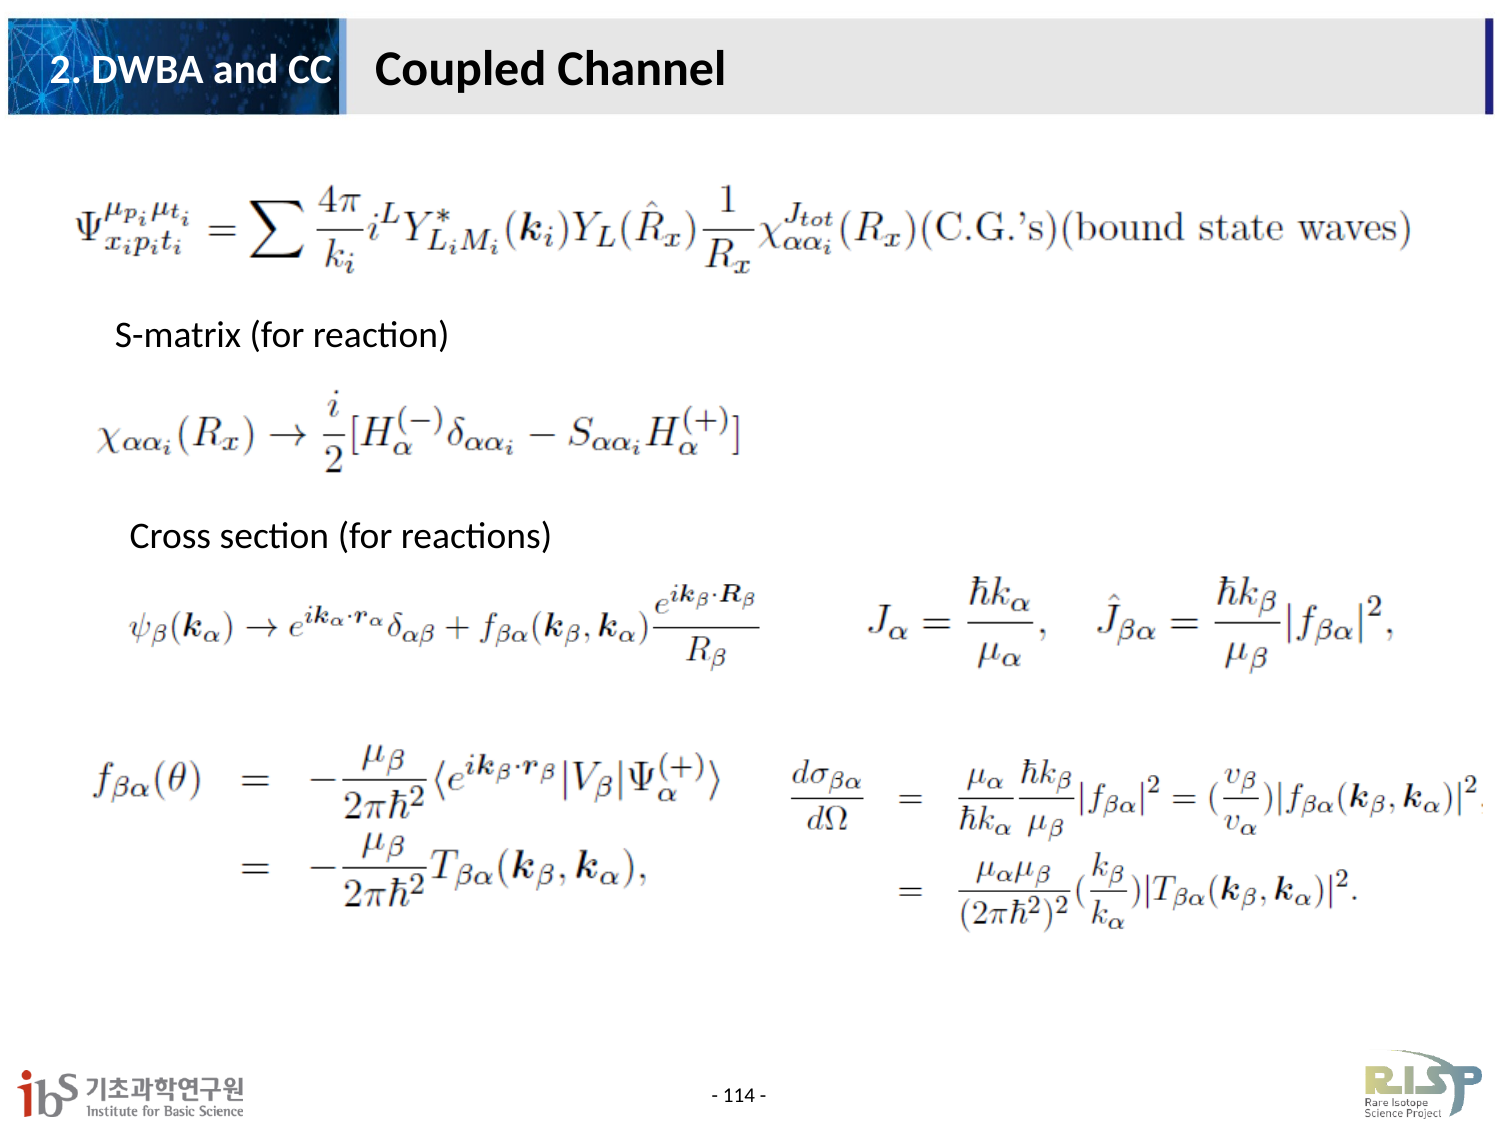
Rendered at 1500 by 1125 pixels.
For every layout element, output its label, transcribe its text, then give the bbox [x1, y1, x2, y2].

picture [69, 715, 746, 927]
picture [777, 729, 1483, 941]
picture [102, 563, 777, 706]
picture [2, 10, 1500, 130]
picture [17, 1070, 243, 1117]
picture [62, 160, 1438, 302]
text_box S-matrix (for reaction) [100, 302, 465, 363]
picture [844, 550, 1395, 693]
picture [1364, 1049, 1482, 1119]
picture [76, 373, 801, 504]
text_box Cross section (for reactions) [114, 504, 568, 563]
